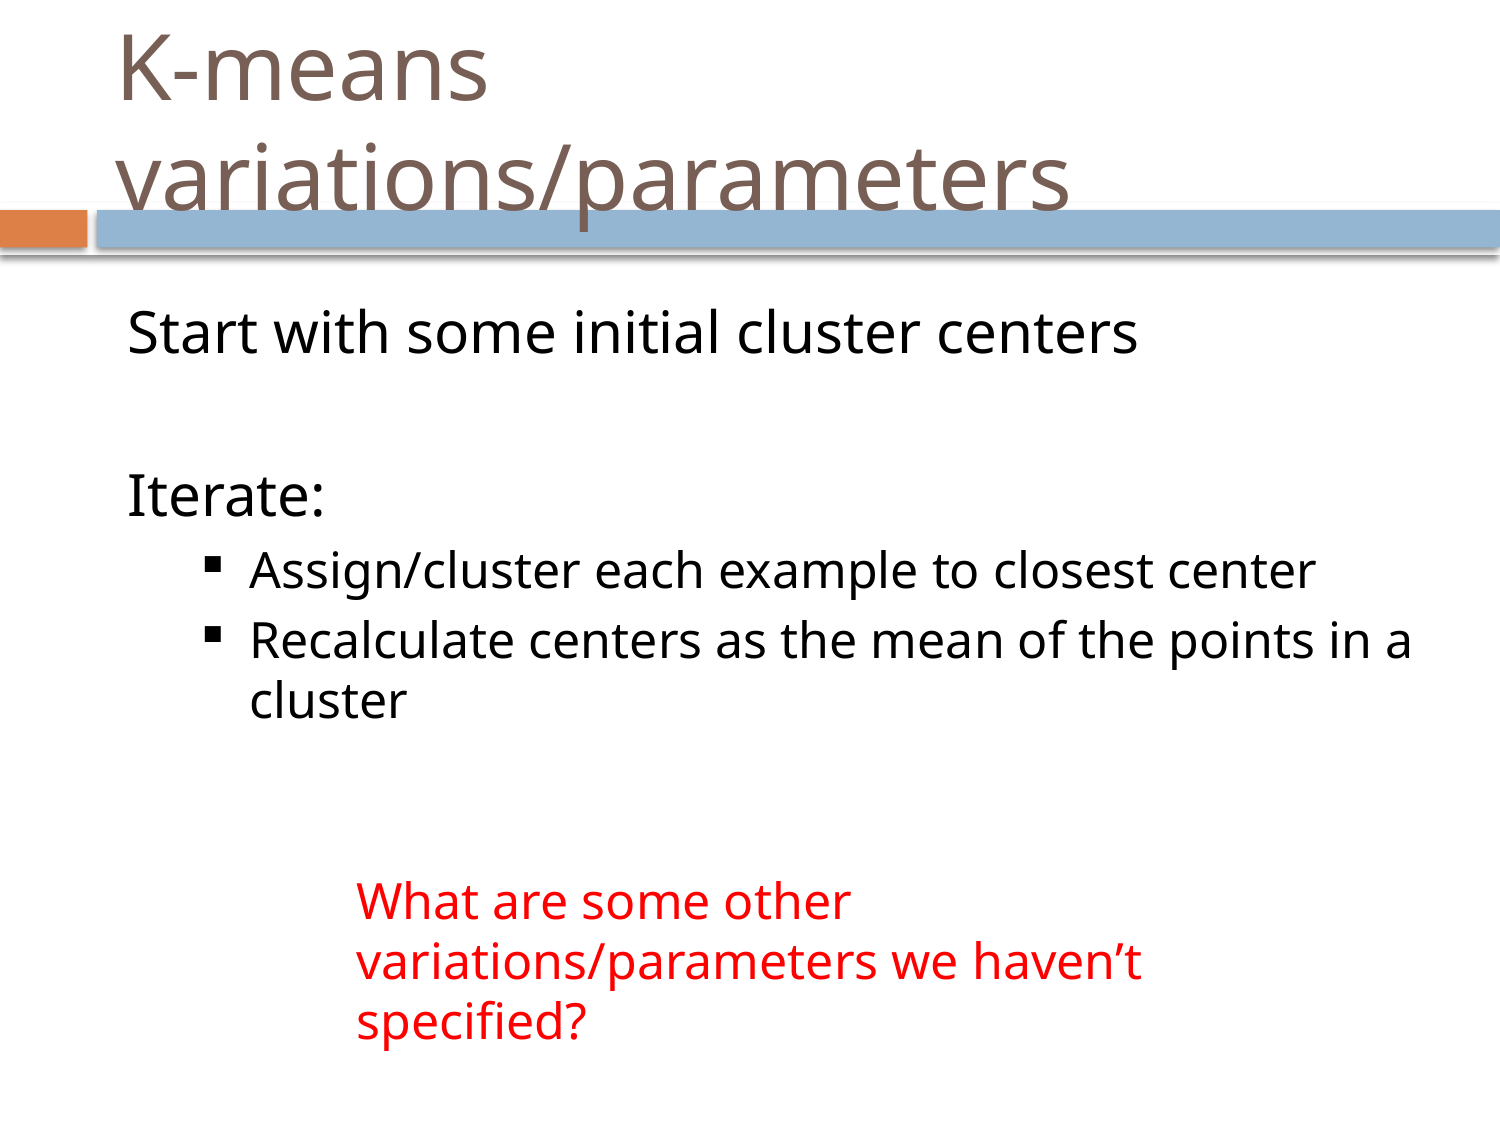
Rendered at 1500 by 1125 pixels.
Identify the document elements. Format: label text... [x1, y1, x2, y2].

text_box Start with some initial cluster centers Iterate: Assign/cluster each example to closest center Recalculate centers as the mean of the points in a cluster [112, 287, 1450, 725]
text_box What are some other variations/parameters we haven’t specified? [341, 862, 1192, 1058]
title K-means variations/parameters [100, 37, 1438, 200]
